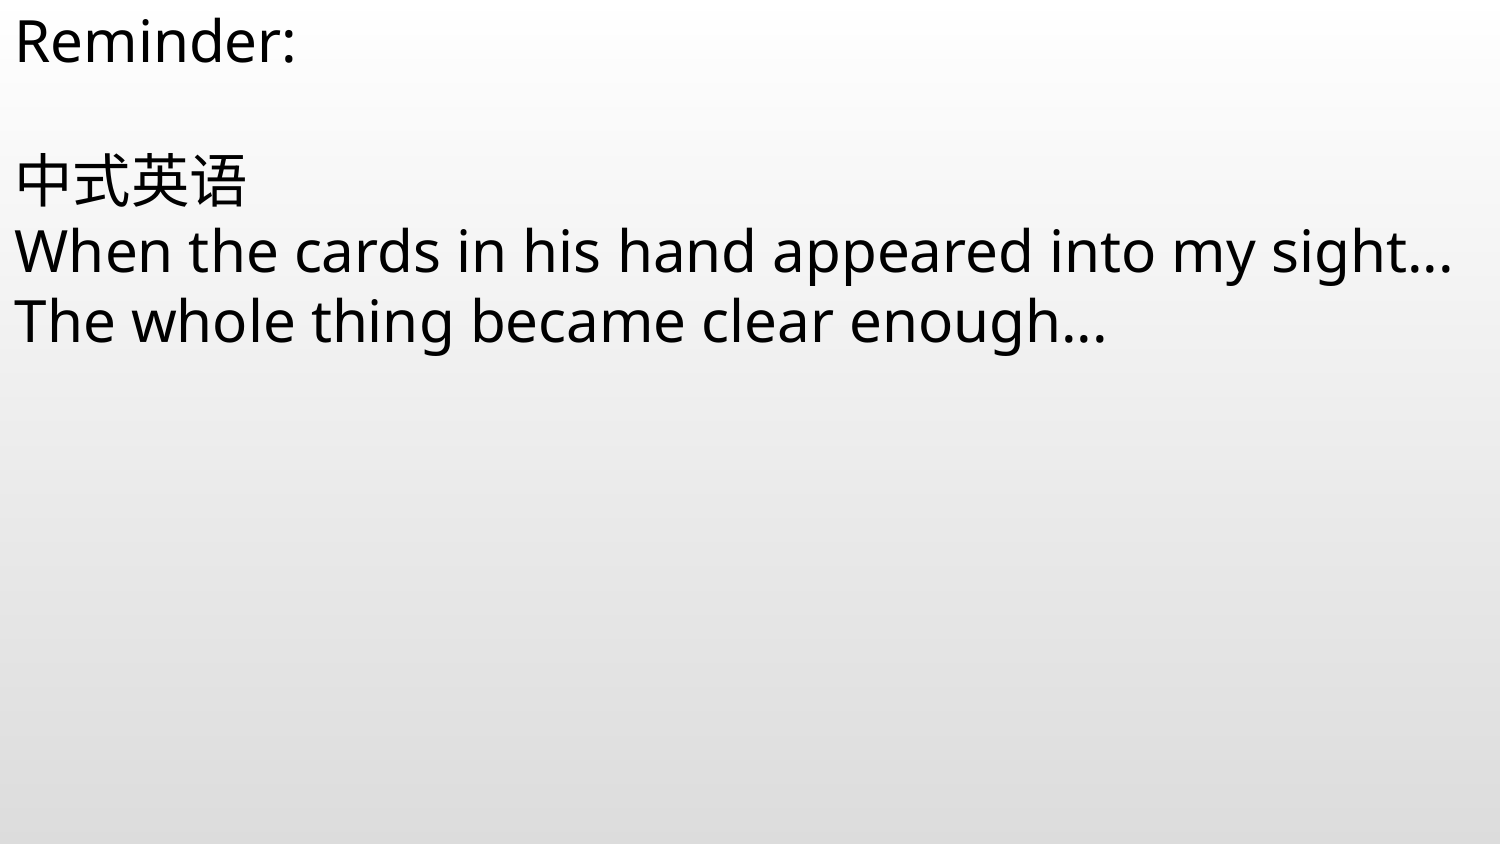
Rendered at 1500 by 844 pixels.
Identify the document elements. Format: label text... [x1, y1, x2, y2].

text_box Reminder: 中式英语 When the cards in his hand appeared into my sight... The whole thing became clear enough... [0, 0, 1500, 432]
